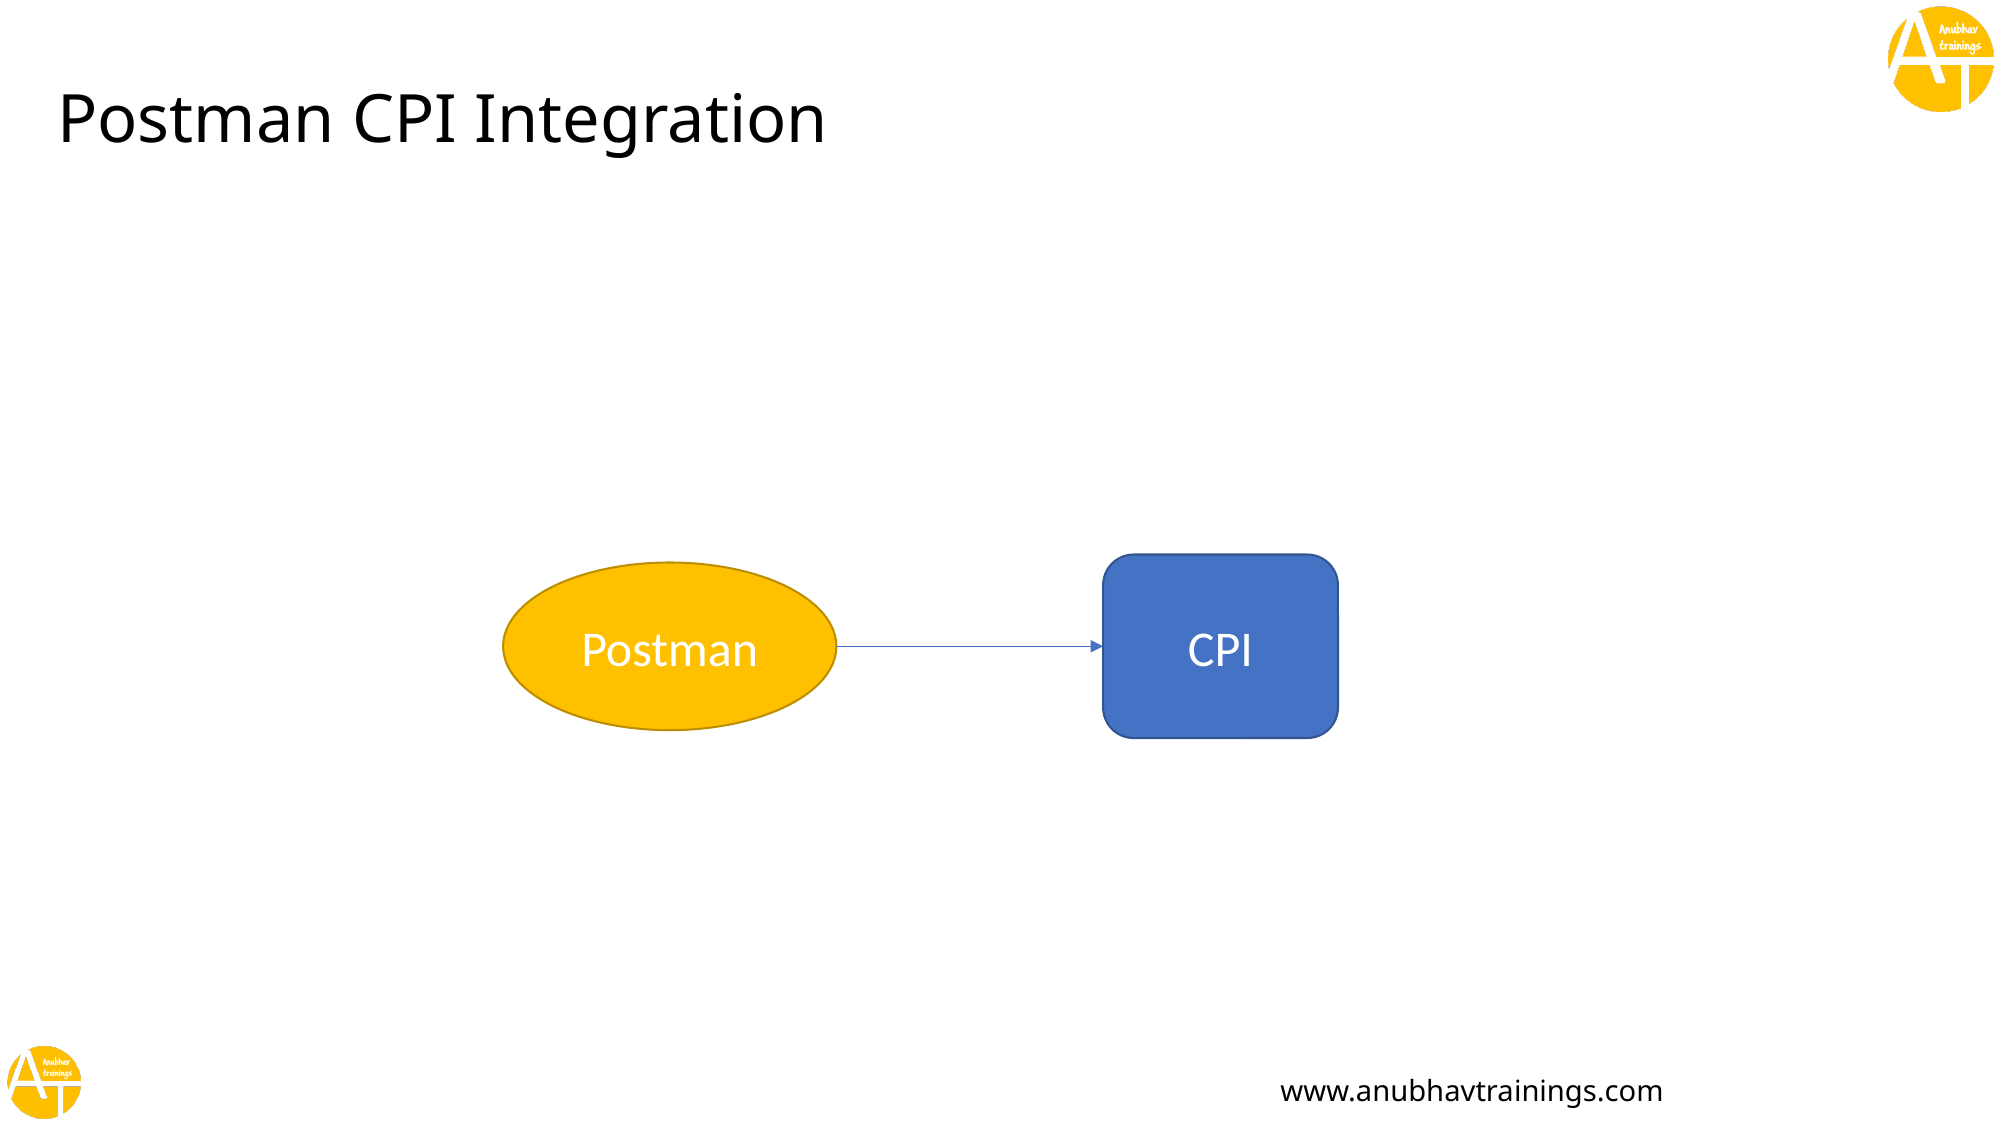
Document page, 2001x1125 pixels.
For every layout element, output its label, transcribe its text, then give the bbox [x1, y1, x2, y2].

text_box CPI [1102, 553, 1340, 740]
title Postman CPI Integration [42, 53, 1768, 189]
picture [1877, 0, 2000, 121]
picture [0, 1041, 85, 1125]
text_box Postman [502, 561, 838, 732]
